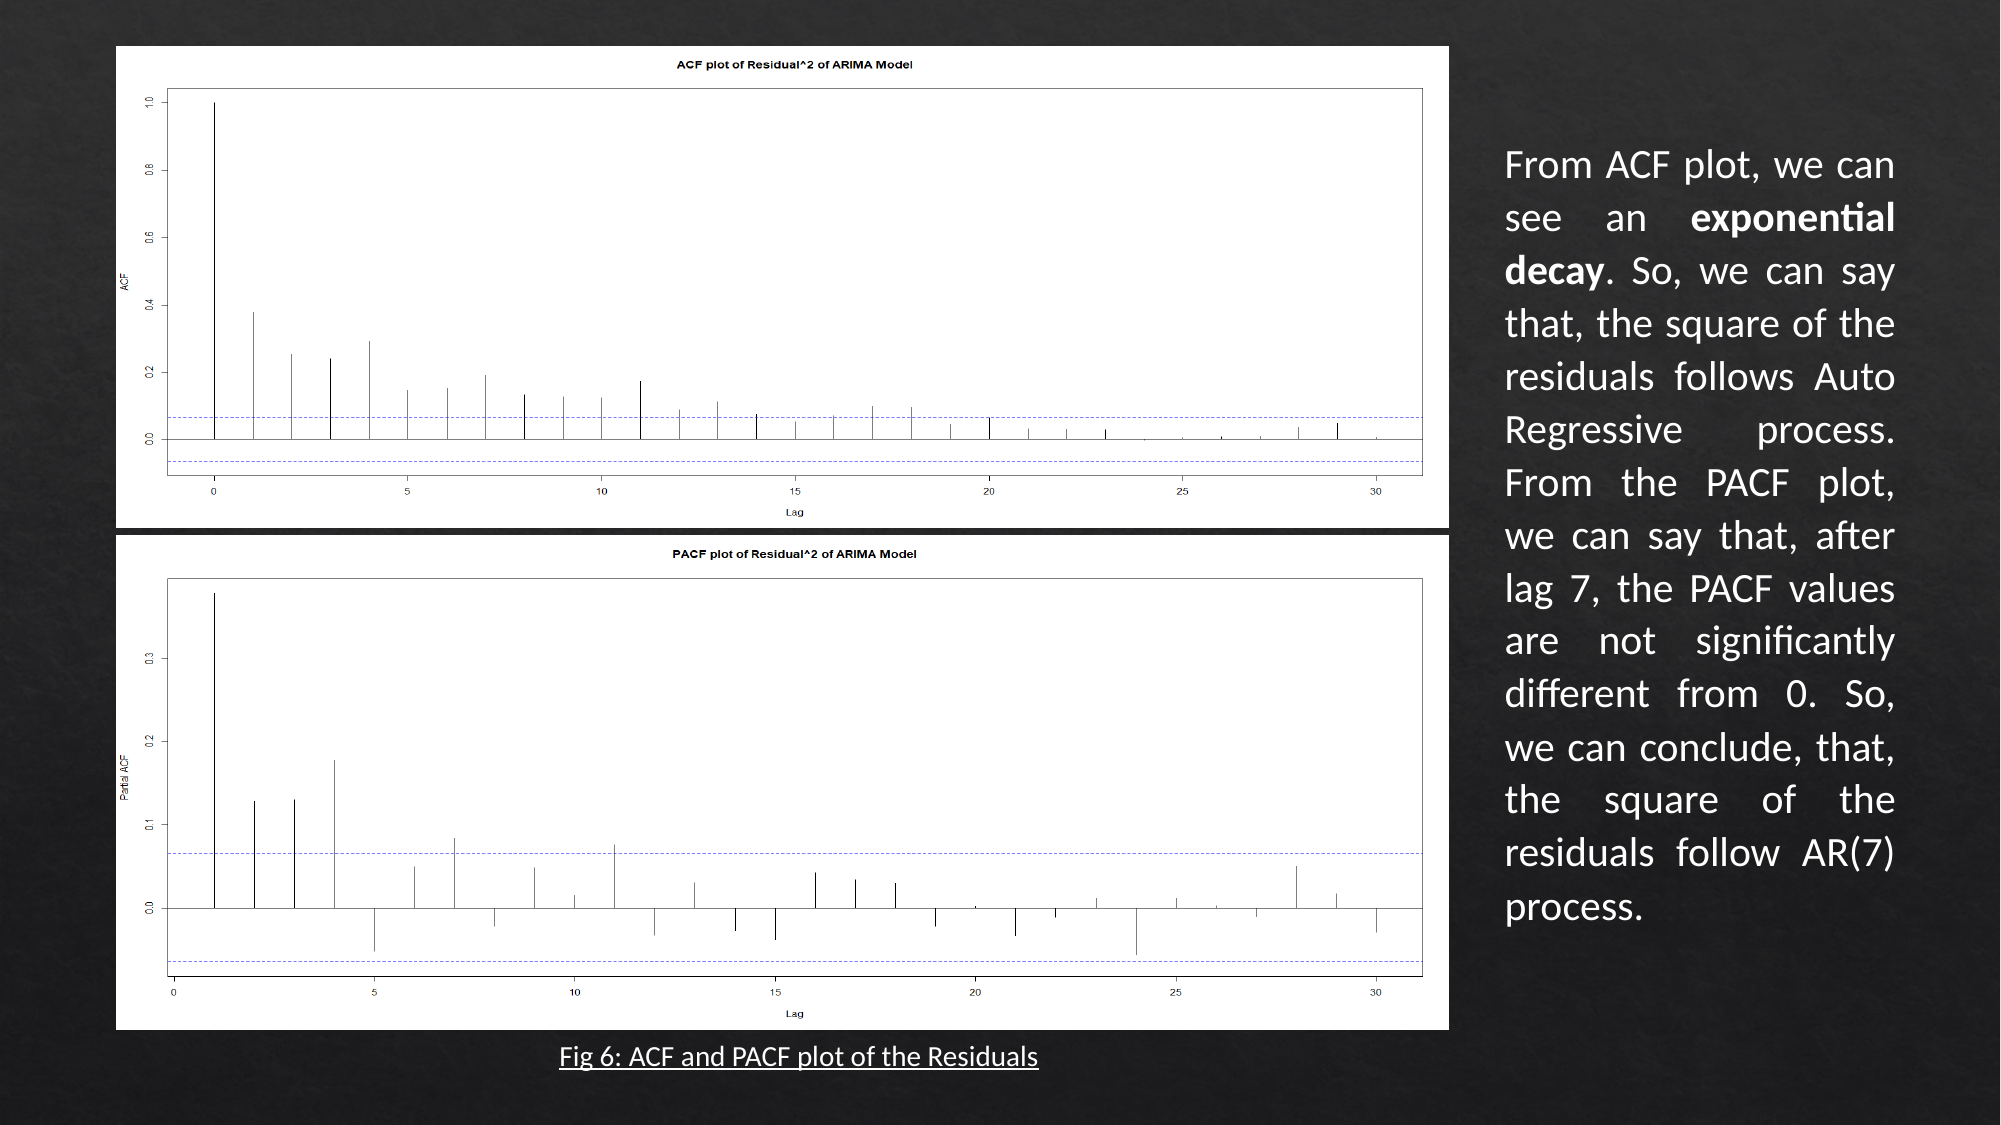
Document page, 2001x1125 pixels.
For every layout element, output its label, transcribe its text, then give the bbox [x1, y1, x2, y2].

text_box Fig 6: ACF and PACF plot of the Residuals [544, 1042, 1054, 1080]
picture [115, 534, 1449, 1031]
text_box From ACF plot, we can see an exponential decay. So, we can say that, the square of the residuals follows Auto Regressive process. From the PACF plot, we can say that, after lag 7, the PACF values are not significantly different from 0. So, we can conclude, that, the square of the residuals follow AR(7) process. [1489, 126, 1911, 936]
picture [115, 46, 1449, 528]
